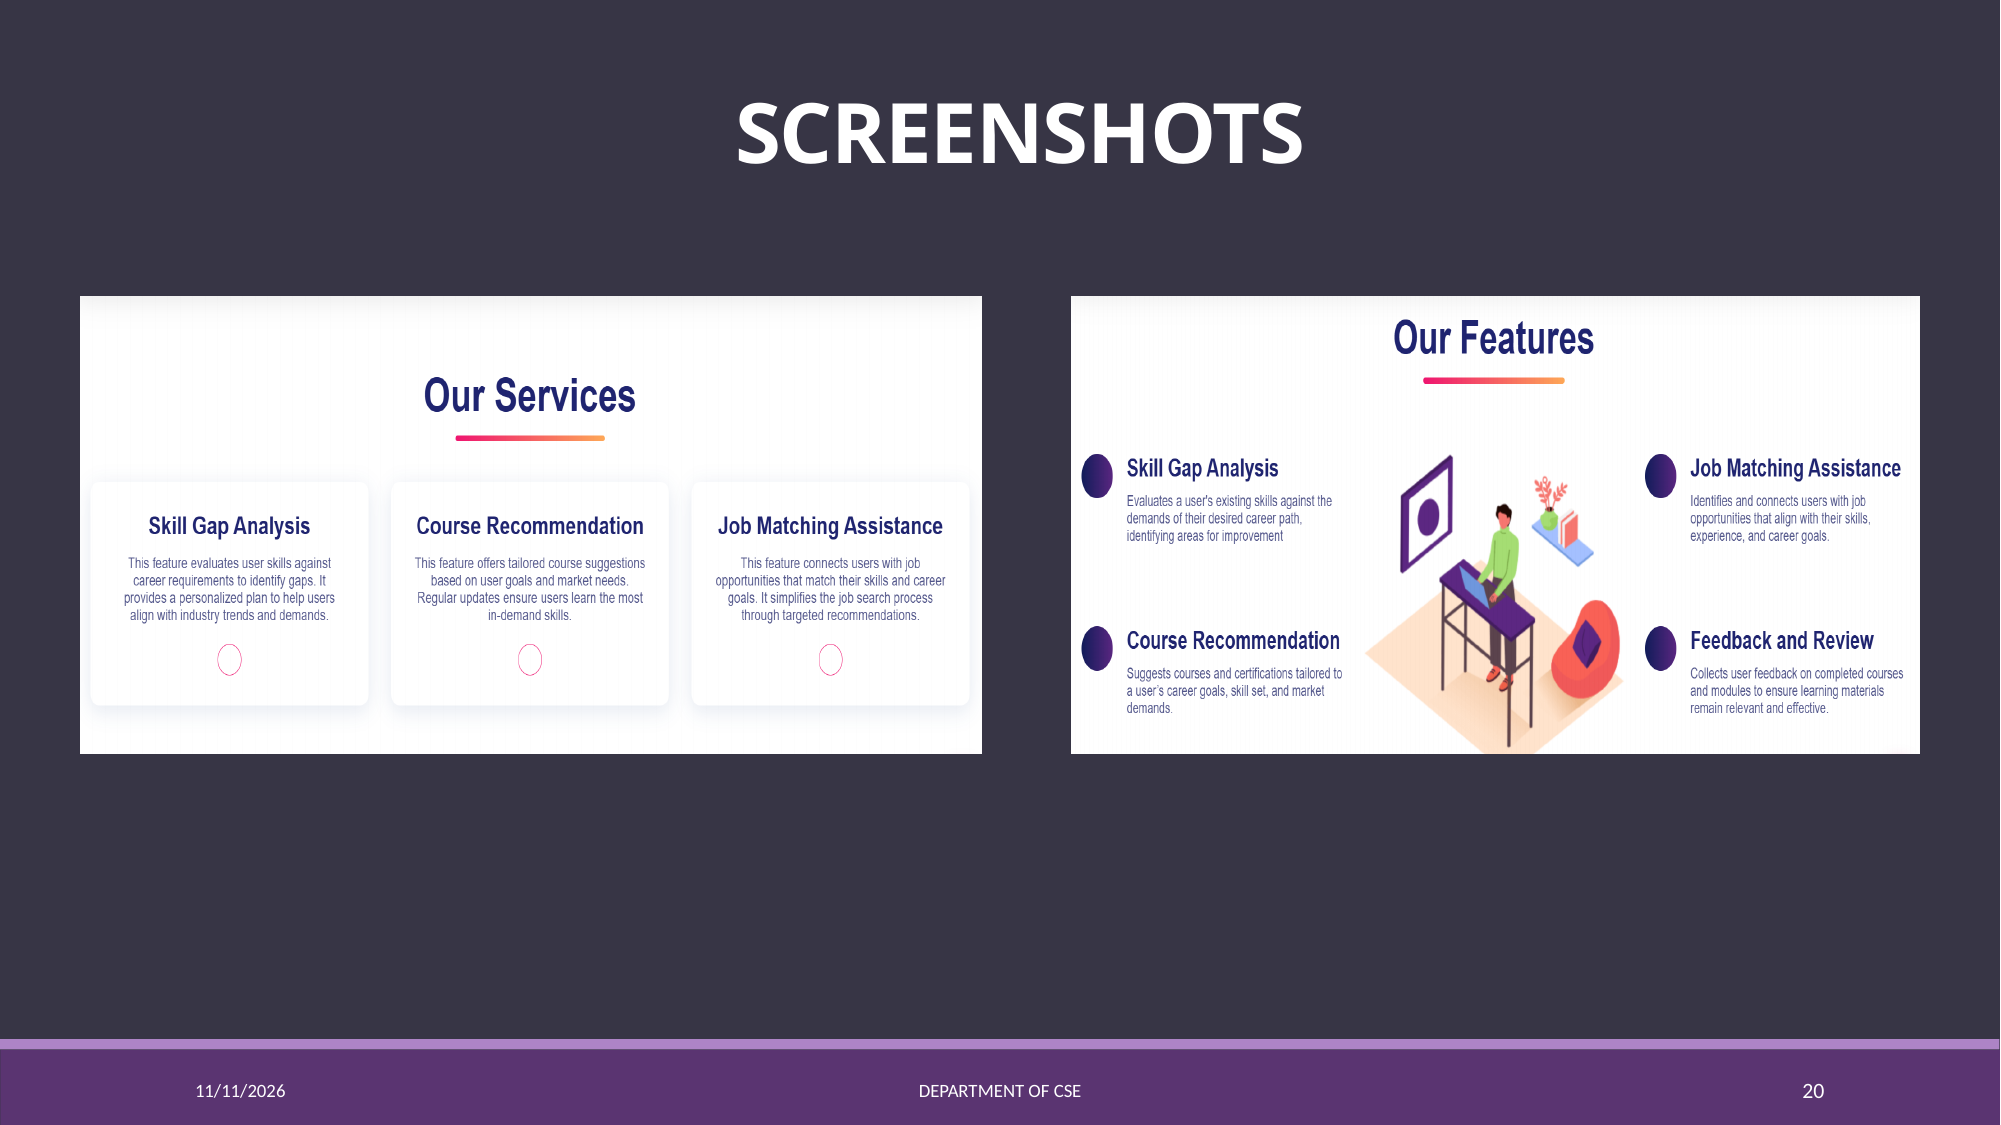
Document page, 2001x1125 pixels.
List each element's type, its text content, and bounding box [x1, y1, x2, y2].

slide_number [180, 1059, 586, 1120]
picture [79, 296, 983, 754]
picture [1071, 296, 1921, 754]
slide_number 20 [1624, 1059, 1840, 1120]
footer Department of CSE [604, 1059, 1396, 1120]
text_box SCREENSHOTS [205, 88, 1856, 200]
